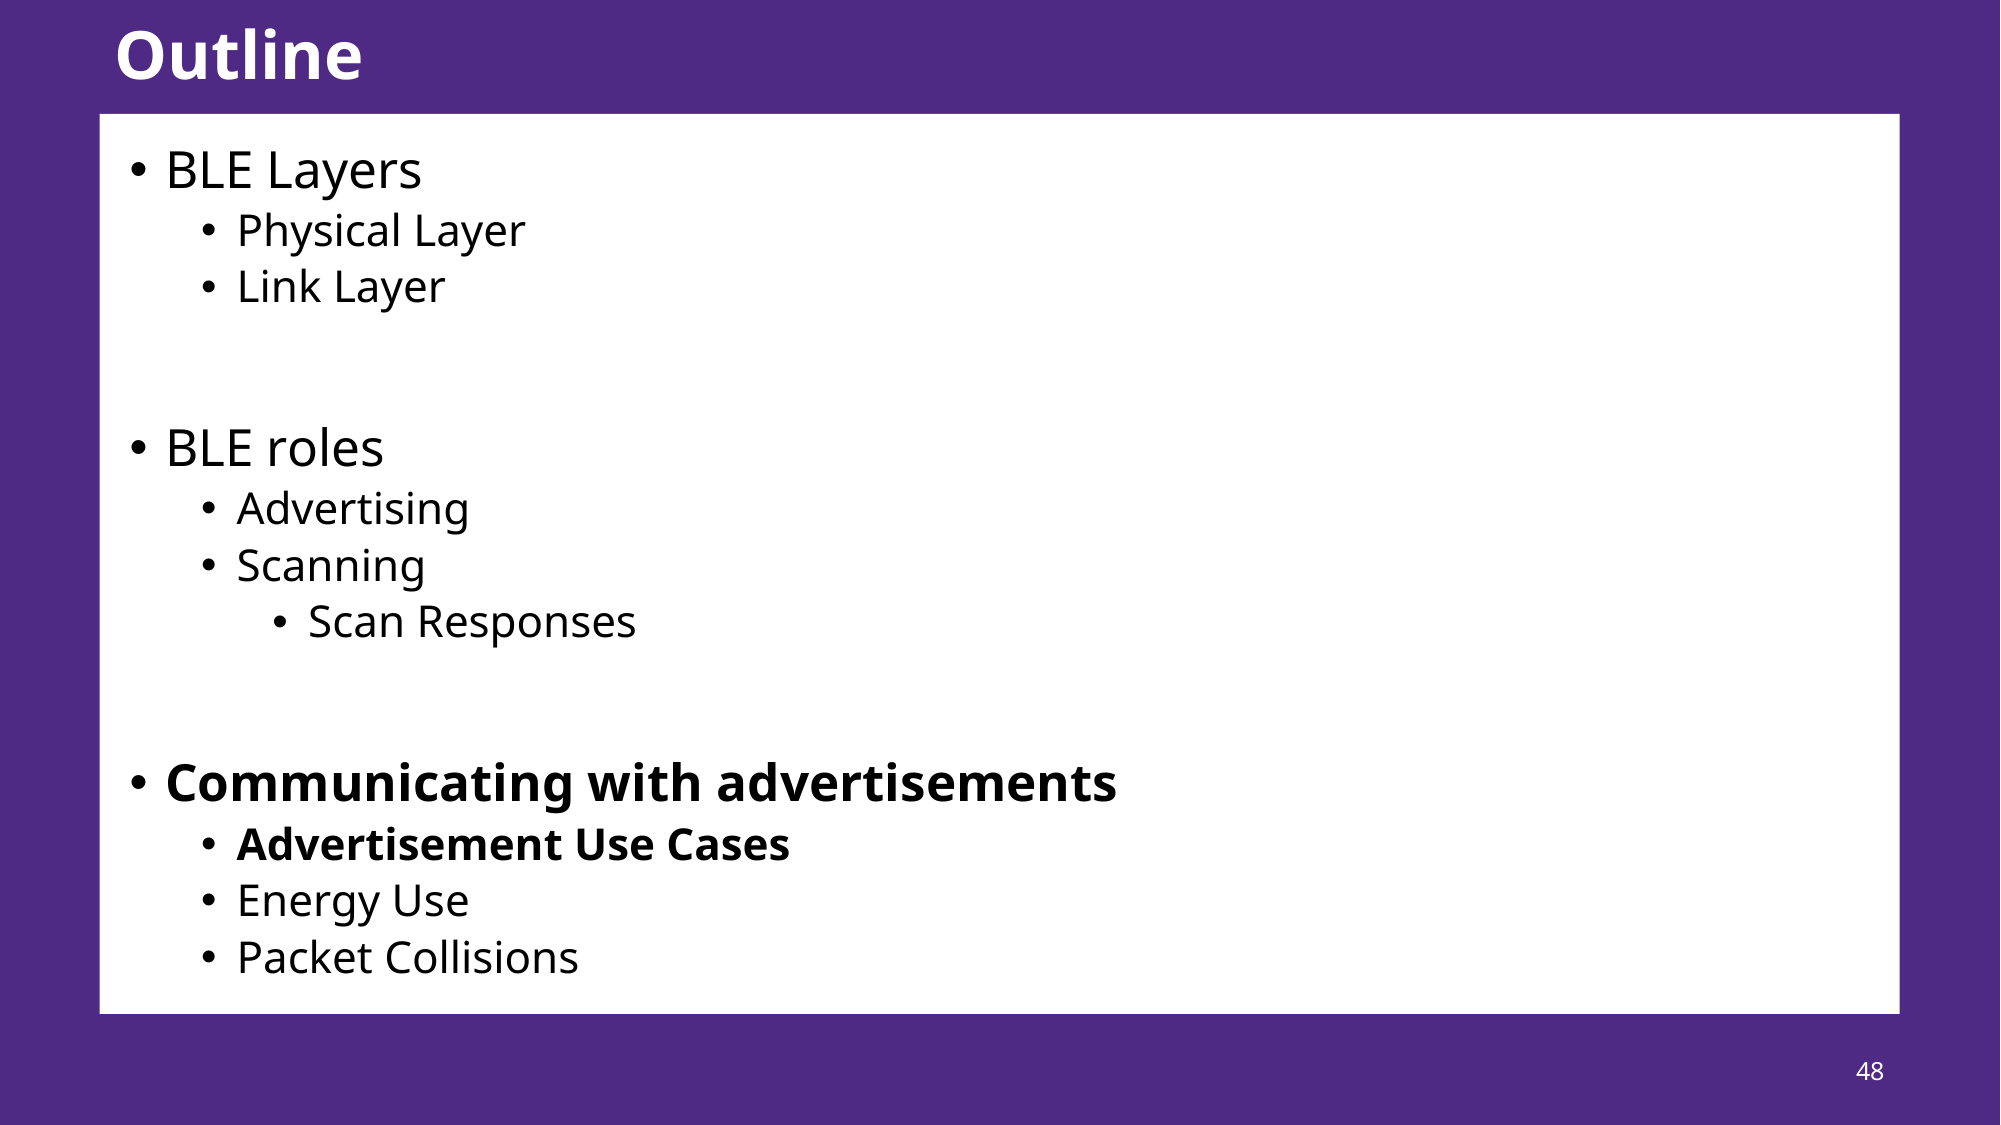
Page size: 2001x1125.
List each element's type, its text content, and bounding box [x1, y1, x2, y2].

title Outline [99, 1, 1900, 114]
list BLE Layers Physical Layer Link Layer BLE roles Advertising Scanning Scan Responses Communicating with advertisements Advertisement Use Cases Energy Use Packet Collisions [99, 114, 1900, 1014]
slide_number 48 [1749, 1042, 1900, 1103]
